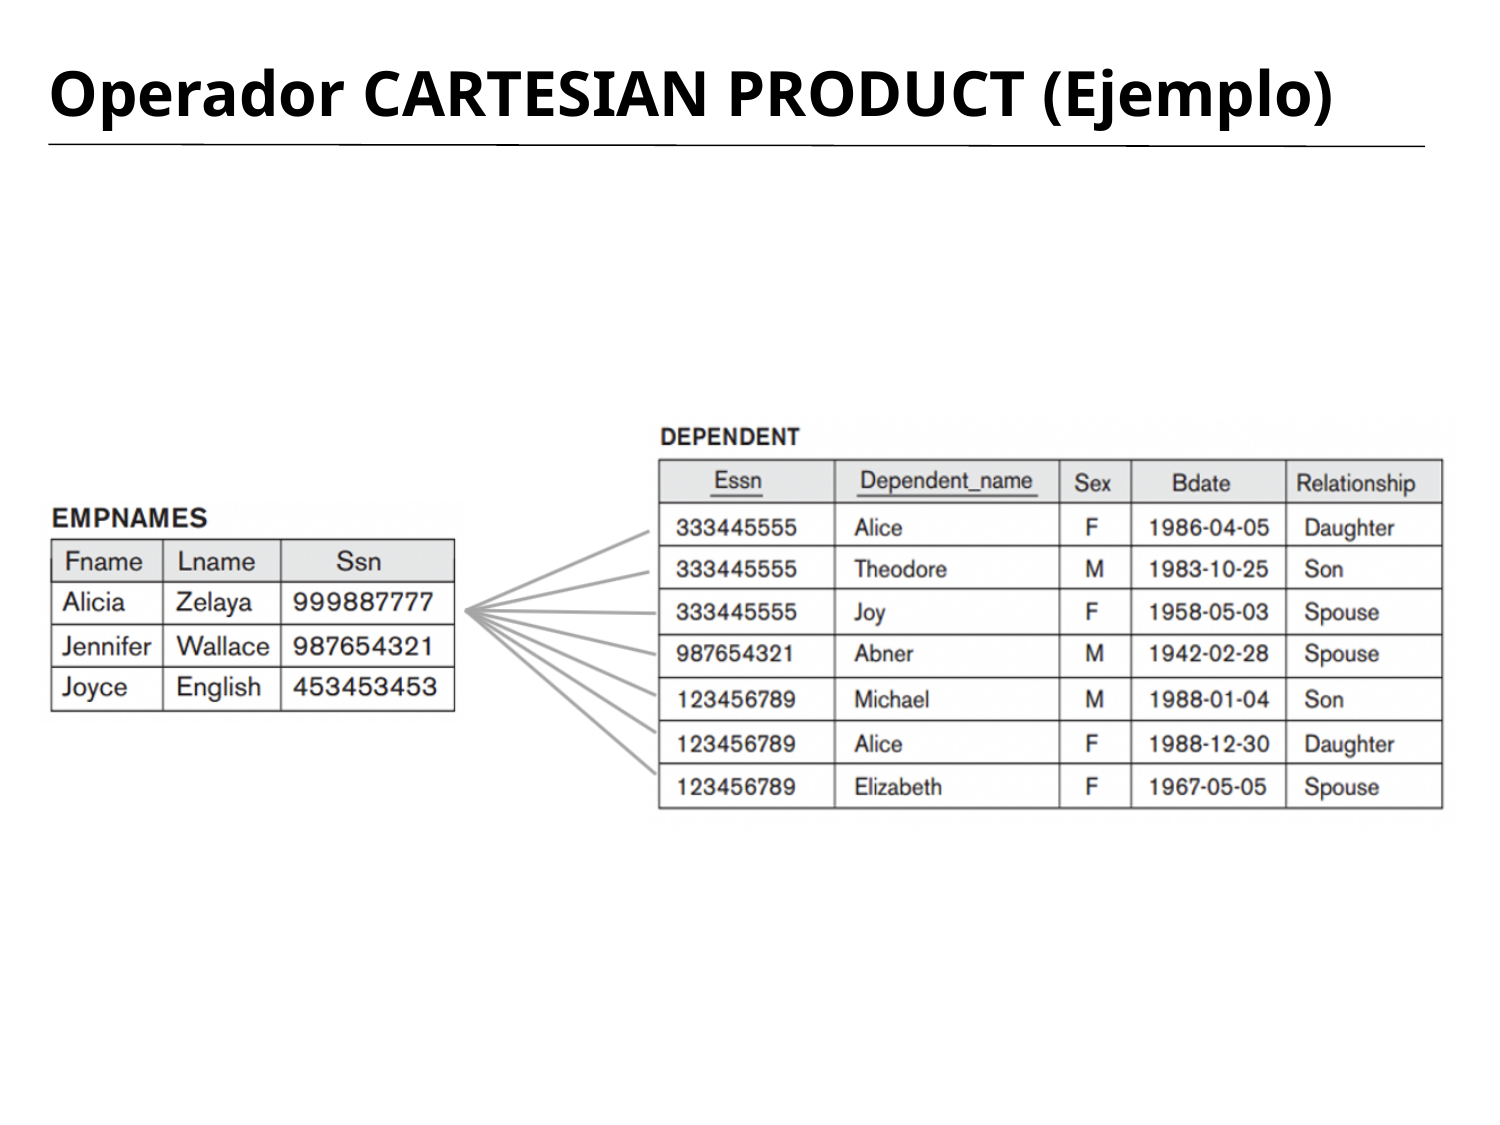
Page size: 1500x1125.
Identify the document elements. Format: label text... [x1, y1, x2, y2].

title Operador CARTESIAN PRODUCT (Ejemplo) [33, 32, 1384, 145]
picture [24, 384, 1476, 840]
